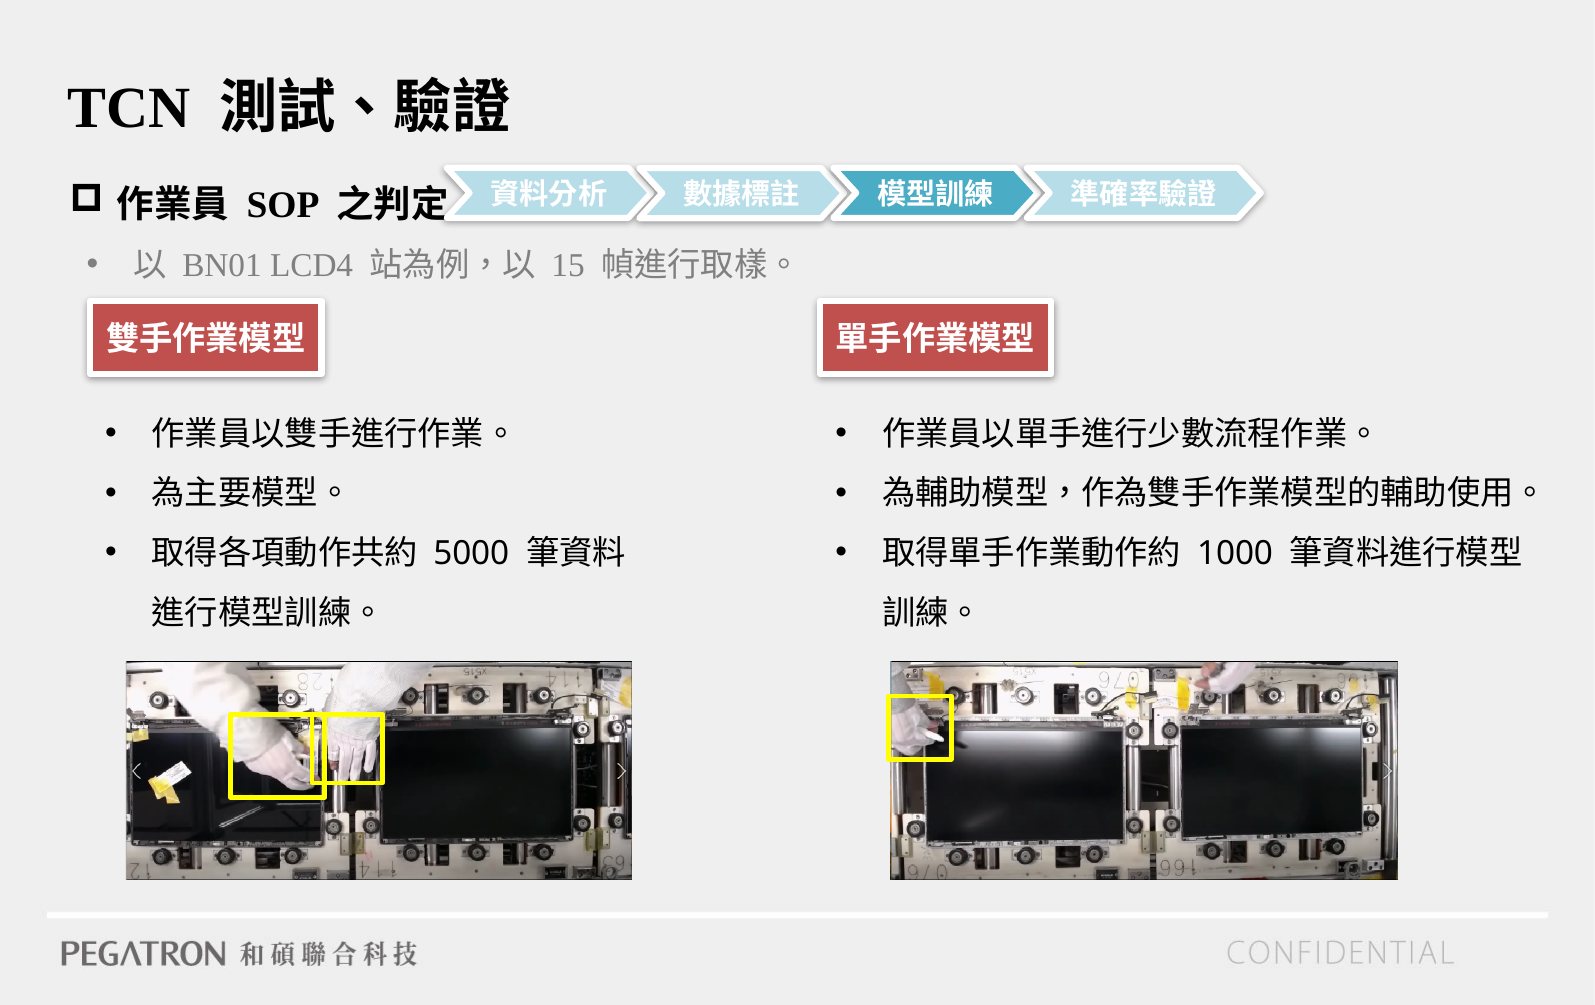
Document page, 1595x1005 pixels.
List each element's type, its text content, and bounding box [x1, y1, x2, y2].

text_box 單手作業模型 [817, 298, 1054, 377]
text_box 以 BN01 LCD4 站為例，以 15 幀進行取樣。 [71, 235, 1124, 301]
text_box 作業員以雙手進行作業。 為主要模型。 取得各項動作共約 5000 筆資料進行模型訓練。 [90, 384, 667, 639]
text_box 雙手作業模型 [87, 298, 325, 377]
list 作業員 SOP 之判定 [55, 150, 1540, 236]
list TCN 測試、驗證 [53, 53, 1227, 136]
picture [0, 0, 1595, 1005]
text_box 作業員以單手進行少數流程作業。 為輔助模型，作為雙手作業模型的輔助使用。 取得單手作業動作約 1000 筆資料進行模型訓練。 [820, 384, 1563, 639]
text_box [446, 167, 1262, 219]
